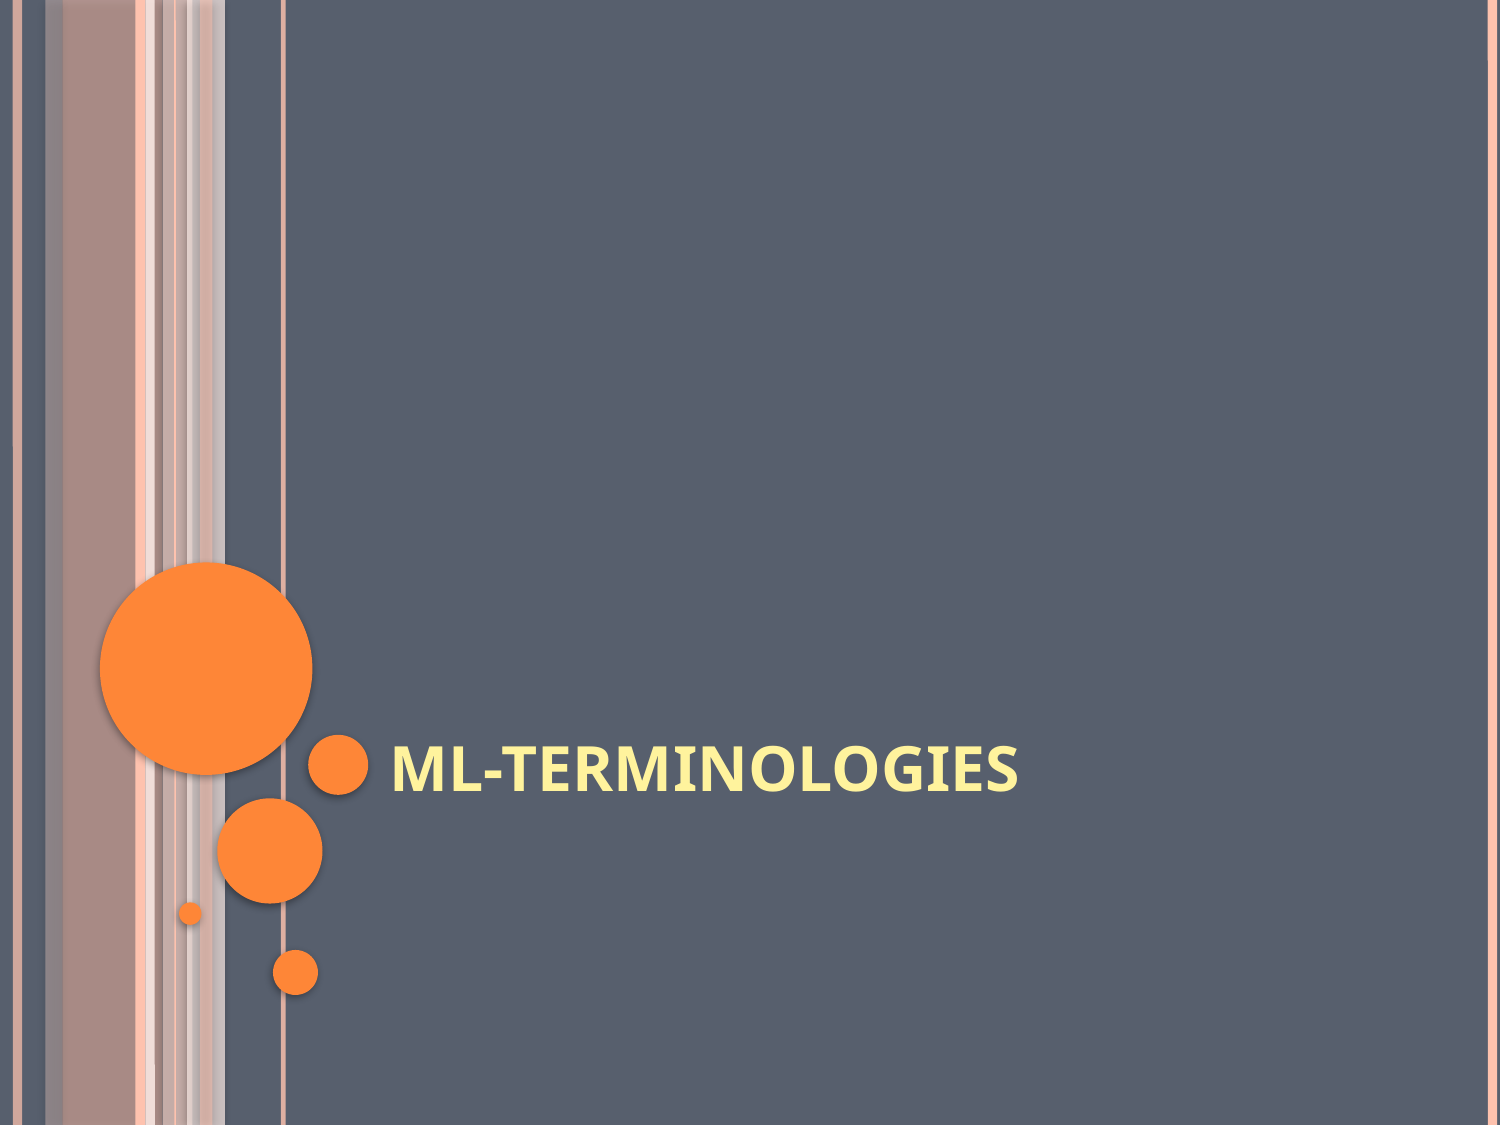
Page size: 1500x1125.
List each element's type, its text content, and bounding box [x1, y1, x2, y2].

title ML-Terminologies [375, 474, 1388, 812]
